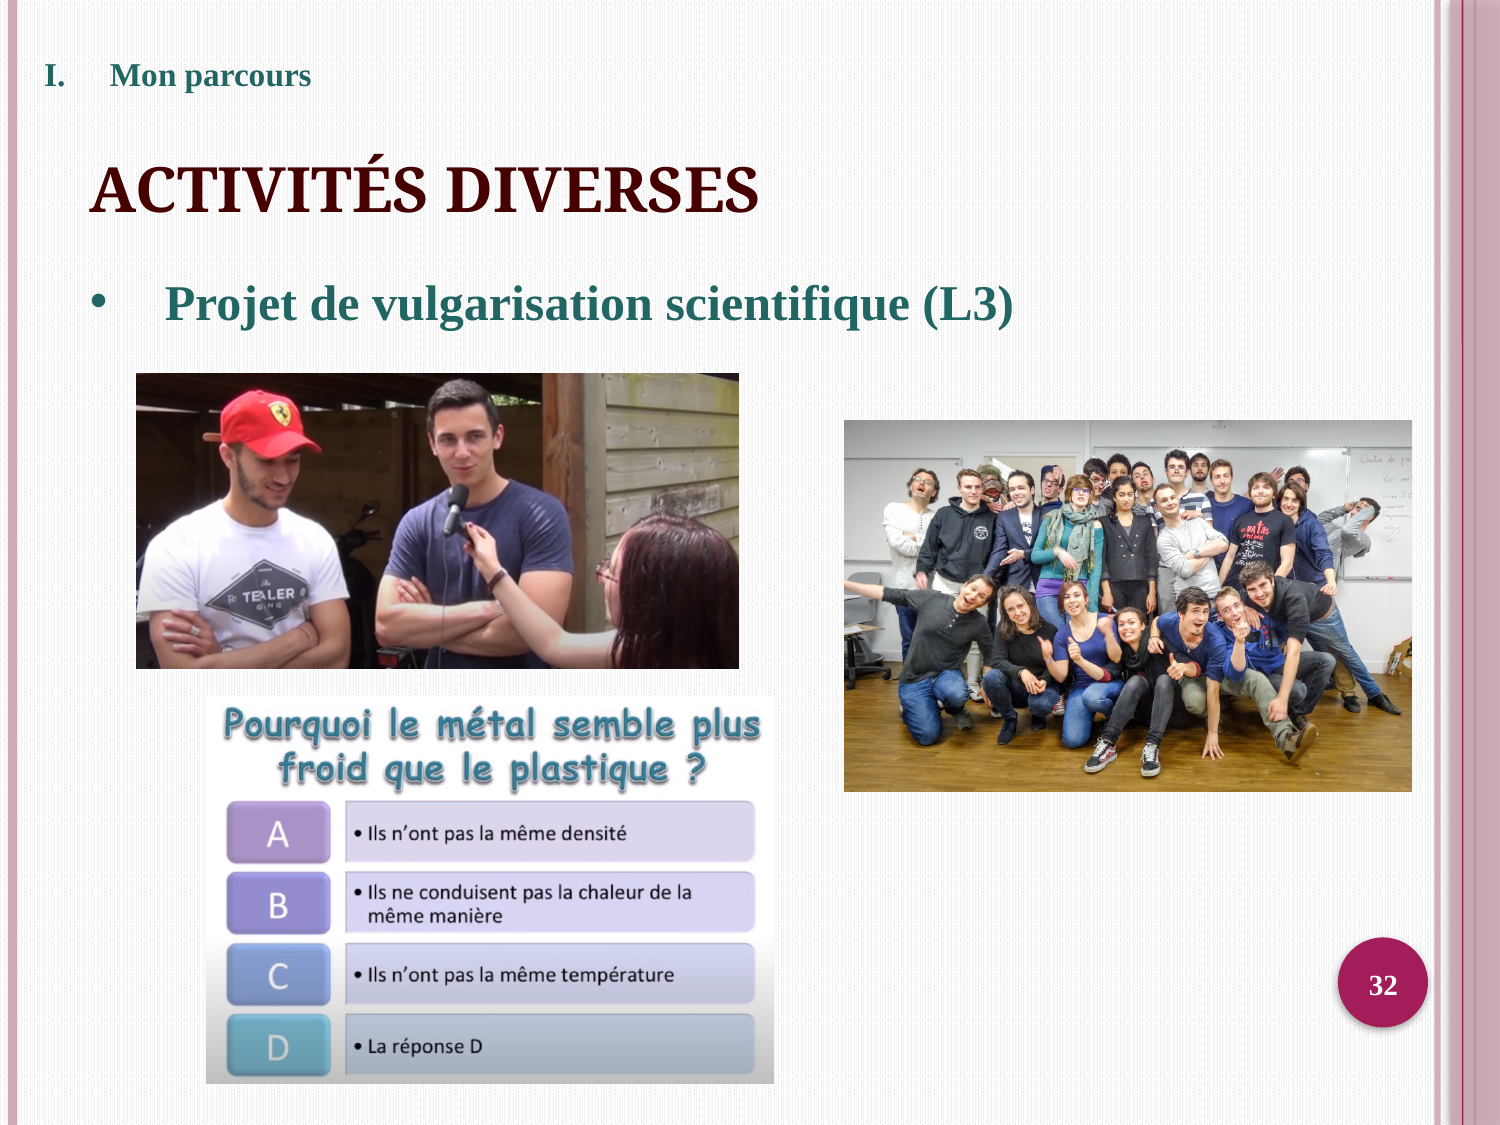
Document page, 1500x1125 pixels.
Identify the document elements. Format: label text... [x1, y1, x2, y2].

slide_number 32 [1333, 940, 1434, 1027]
picture [843, 420, 1412, 793]
title Activités diverses [75, 125, 1300, 233]
footer Mon parcours [29, 42, 555, 103]
picture [135, 372, 739, 670]
list Projet de vulgarisation scientifique (L3) [75, 262, 1300, 1062]
picture [206, 695, 775, 1085]
